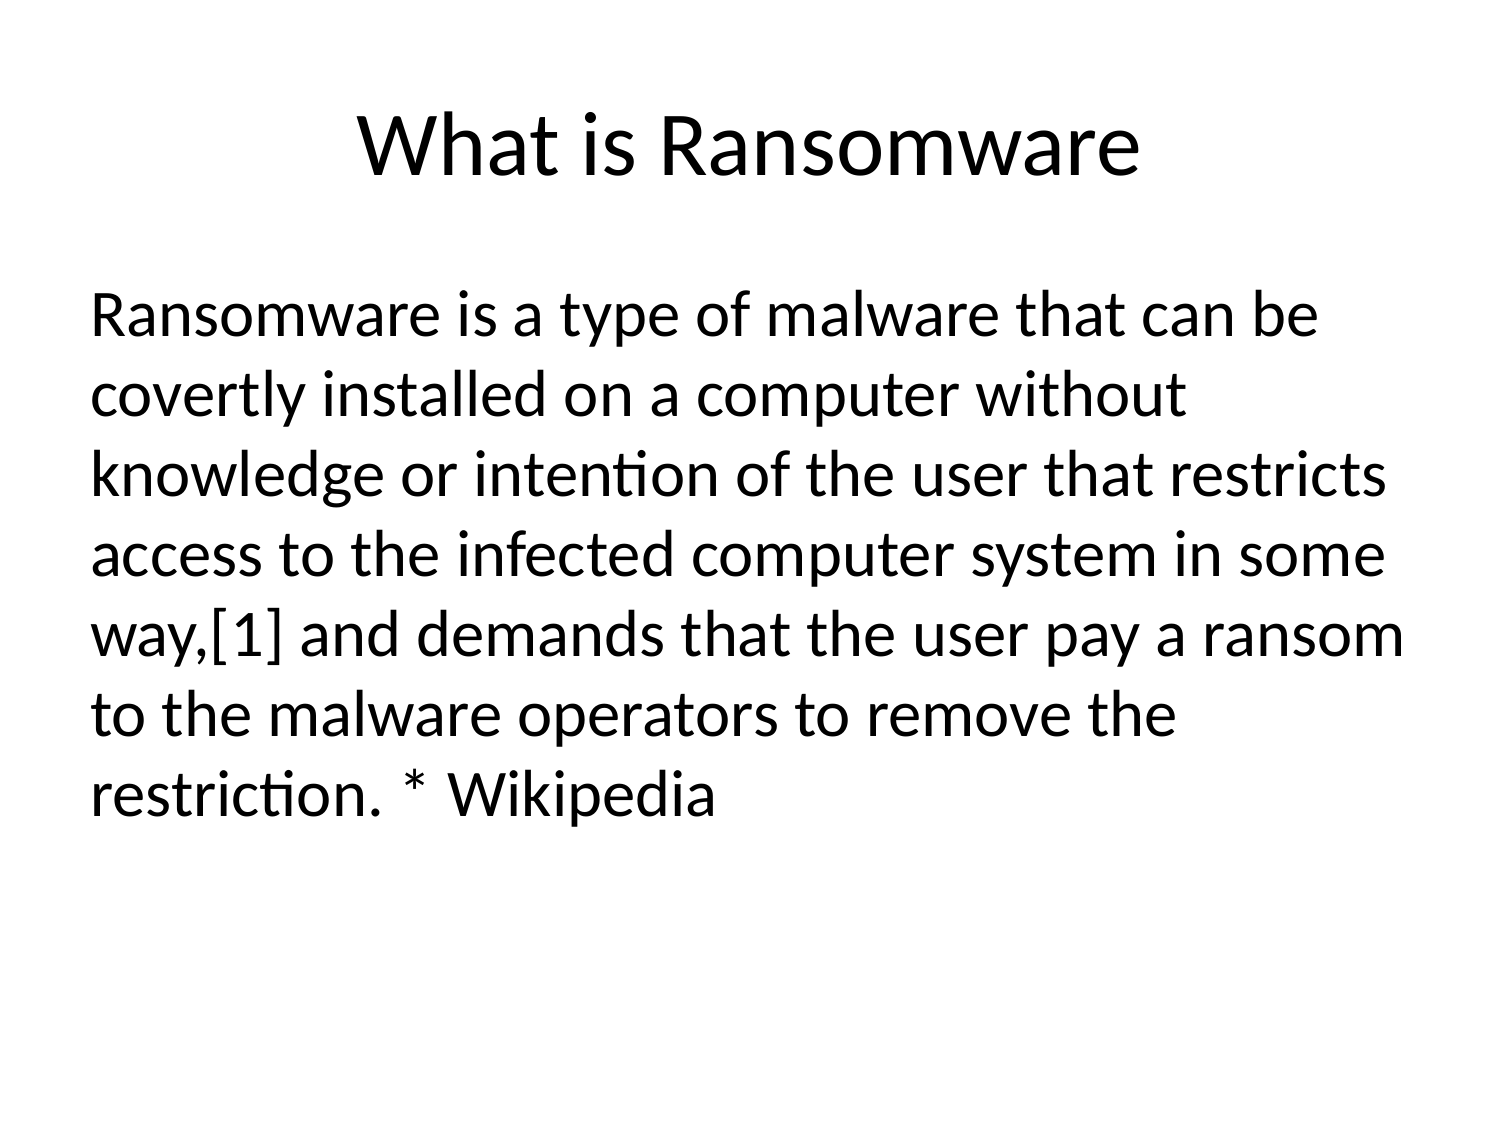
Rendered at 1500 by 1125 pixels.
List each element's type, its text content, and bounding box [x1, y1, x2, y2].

title What is Ransomware [75, 45, 1425, 233]
list Ransomware is a type of malware that can be covertly installed on a computer without knowledge or intention of the user that restricts access to the infected computer system in some way,[1] and demands that the user pay a ransom to the malware operators to remove the restriction. * Wikipedia [75, 262, 1425, 1005]
